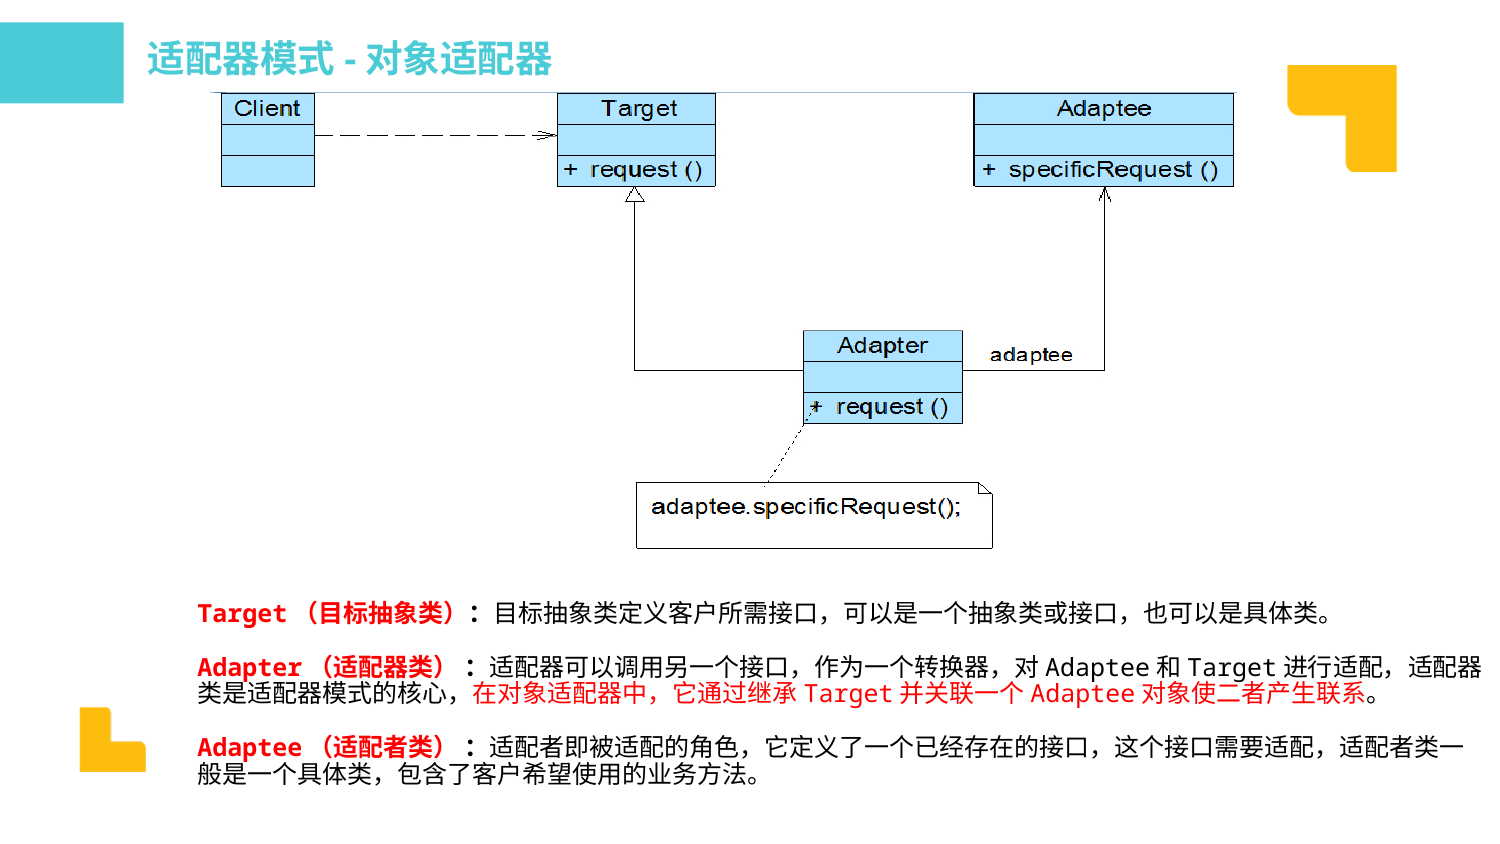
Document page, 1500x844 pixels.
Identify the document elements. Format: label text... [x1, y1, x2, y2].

text_box Target（目标抽象类）：目标抽象类定义客户所需接口，可以是一个抽象类或接口，也可以是具体类。 Adapter（适配器类） ：适配器可以调用另一个接口，作为一个转换器，对Adaptee和Target进行适配，适配器类是适配器模式的核心，在对象适配器中，它通过继承Target并关联一个Adaptee对象使二者产生联系。 Adaptee（适配者类） ：适配者即被适配的角色，它定义了一个已经存在的接口，这个接口需要适配，适配者类一般是一个具体类，包含了客户希望使用的业务方法。 [182, 593, 1500, 677]
picture [80, 708, 145, 771]
picture [1287, 65, 1397, 172]
text_box [0, 22, 124, 104]
picture [210, 92, 1237, 555]
list 适配器模式-对象适配器 [132, 35, 736, 105]
